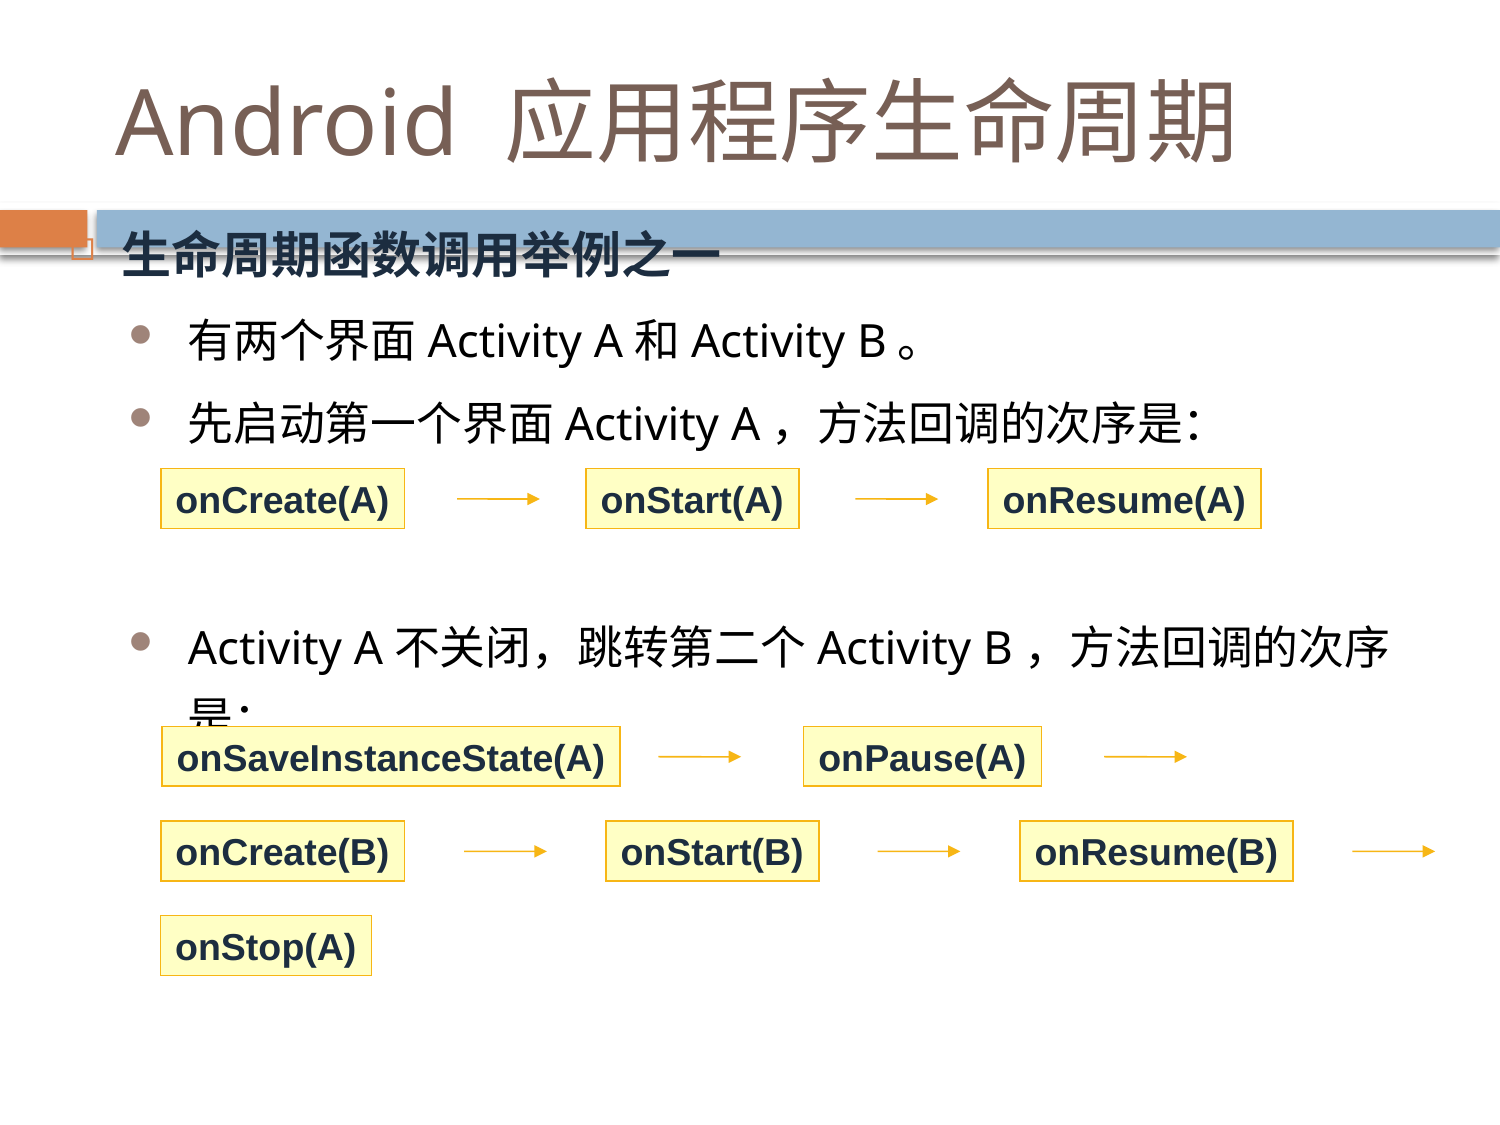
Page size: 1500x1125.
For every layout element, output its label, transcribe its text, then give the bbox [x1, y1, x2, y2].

text_box onPause(A) [803, 726, 1042, 787]
text_box onStop(A) [160, 915, 372, 976]
text_box [658, 750, 742, 763]
text_box onSaveInstanceState(A) [161, 726, 621, 787]
text_box [877, 845, 961, 858]
text_box onStart(B) [605, 821, 819, 881]
text_box onCreate(B) [160, 821, 405, 881]
text_box onStart(A) [585, 468, 799, 529]
text_box onResume(A) [987, 468, 1261, 529]
text_box [1352, 845, 1436, 858]
text_box [1104, 750, 1187, 763]
title Android 应用程序生命周期 [100, 37, 1438, 200]
text_box onResume(B) [1019, 821, 1293, 881]
text_box [457, 492, 540, 506]
text_box onCreate(A) [160, 468, 405, 529]
text_box [464, 845, 547, 858]
text_box [855, 492, 939, 506]
list 生命周期函数调用举例之一 有两个界面Activity A和Activity B。 先启动第一个界面Activity A，方法回调的次序是： Activity A不关闭，跳转第二个Activity B，方法回调的次序是： [54, 228, 1436, 973]
